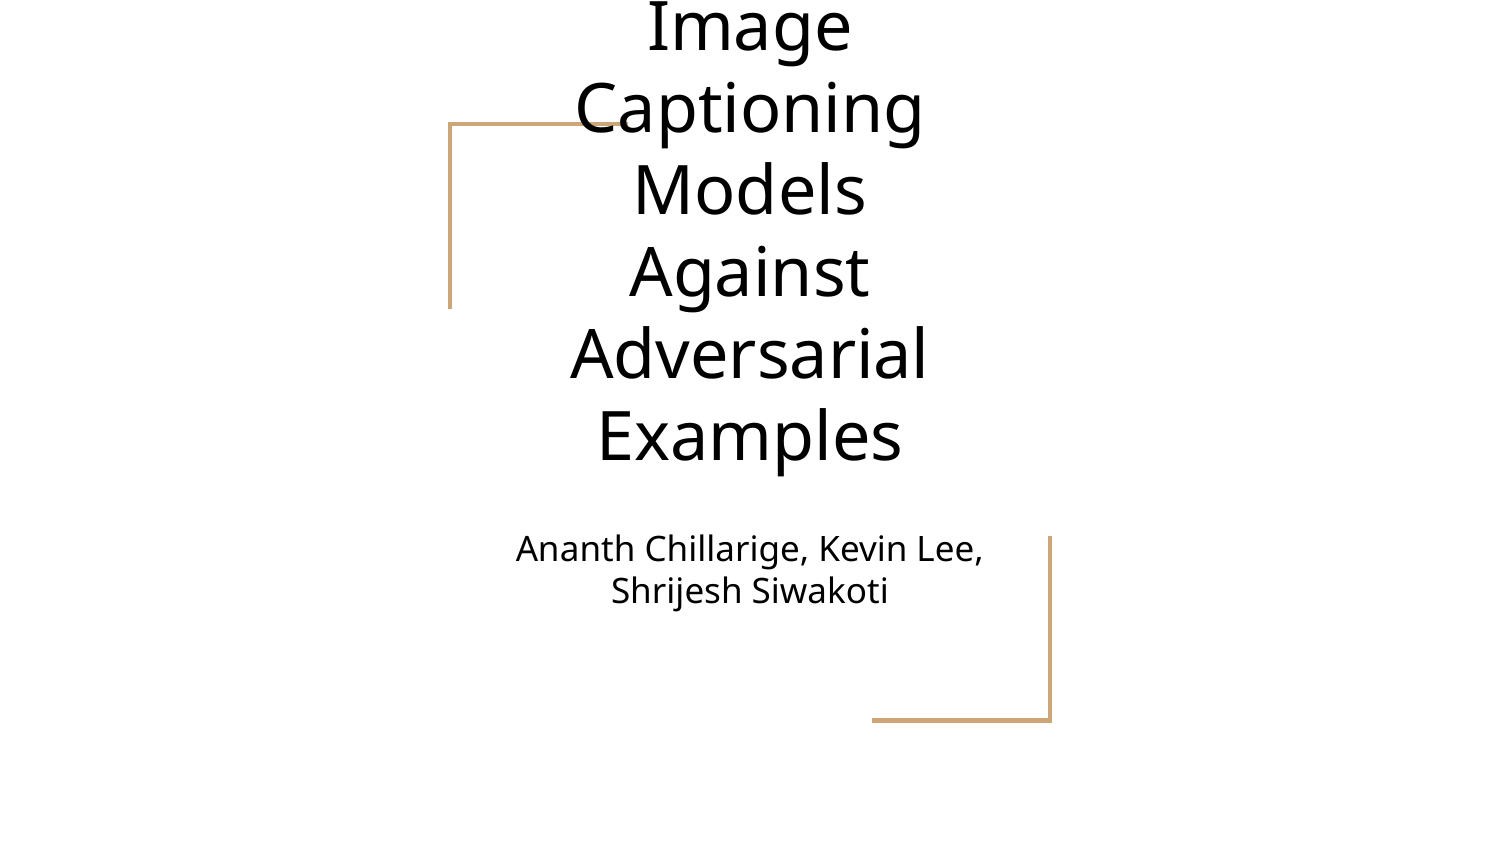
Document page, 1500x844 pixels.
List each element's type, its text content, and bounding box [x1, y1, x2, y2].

title Robustness of Image Captioning Models Against Adversarial Examples [499, 236, 1001, 490]
subtitle Ananth Chillarige, Kevin Lee, Shrijesh Siwakoti [499, 511, 1001, 627]
